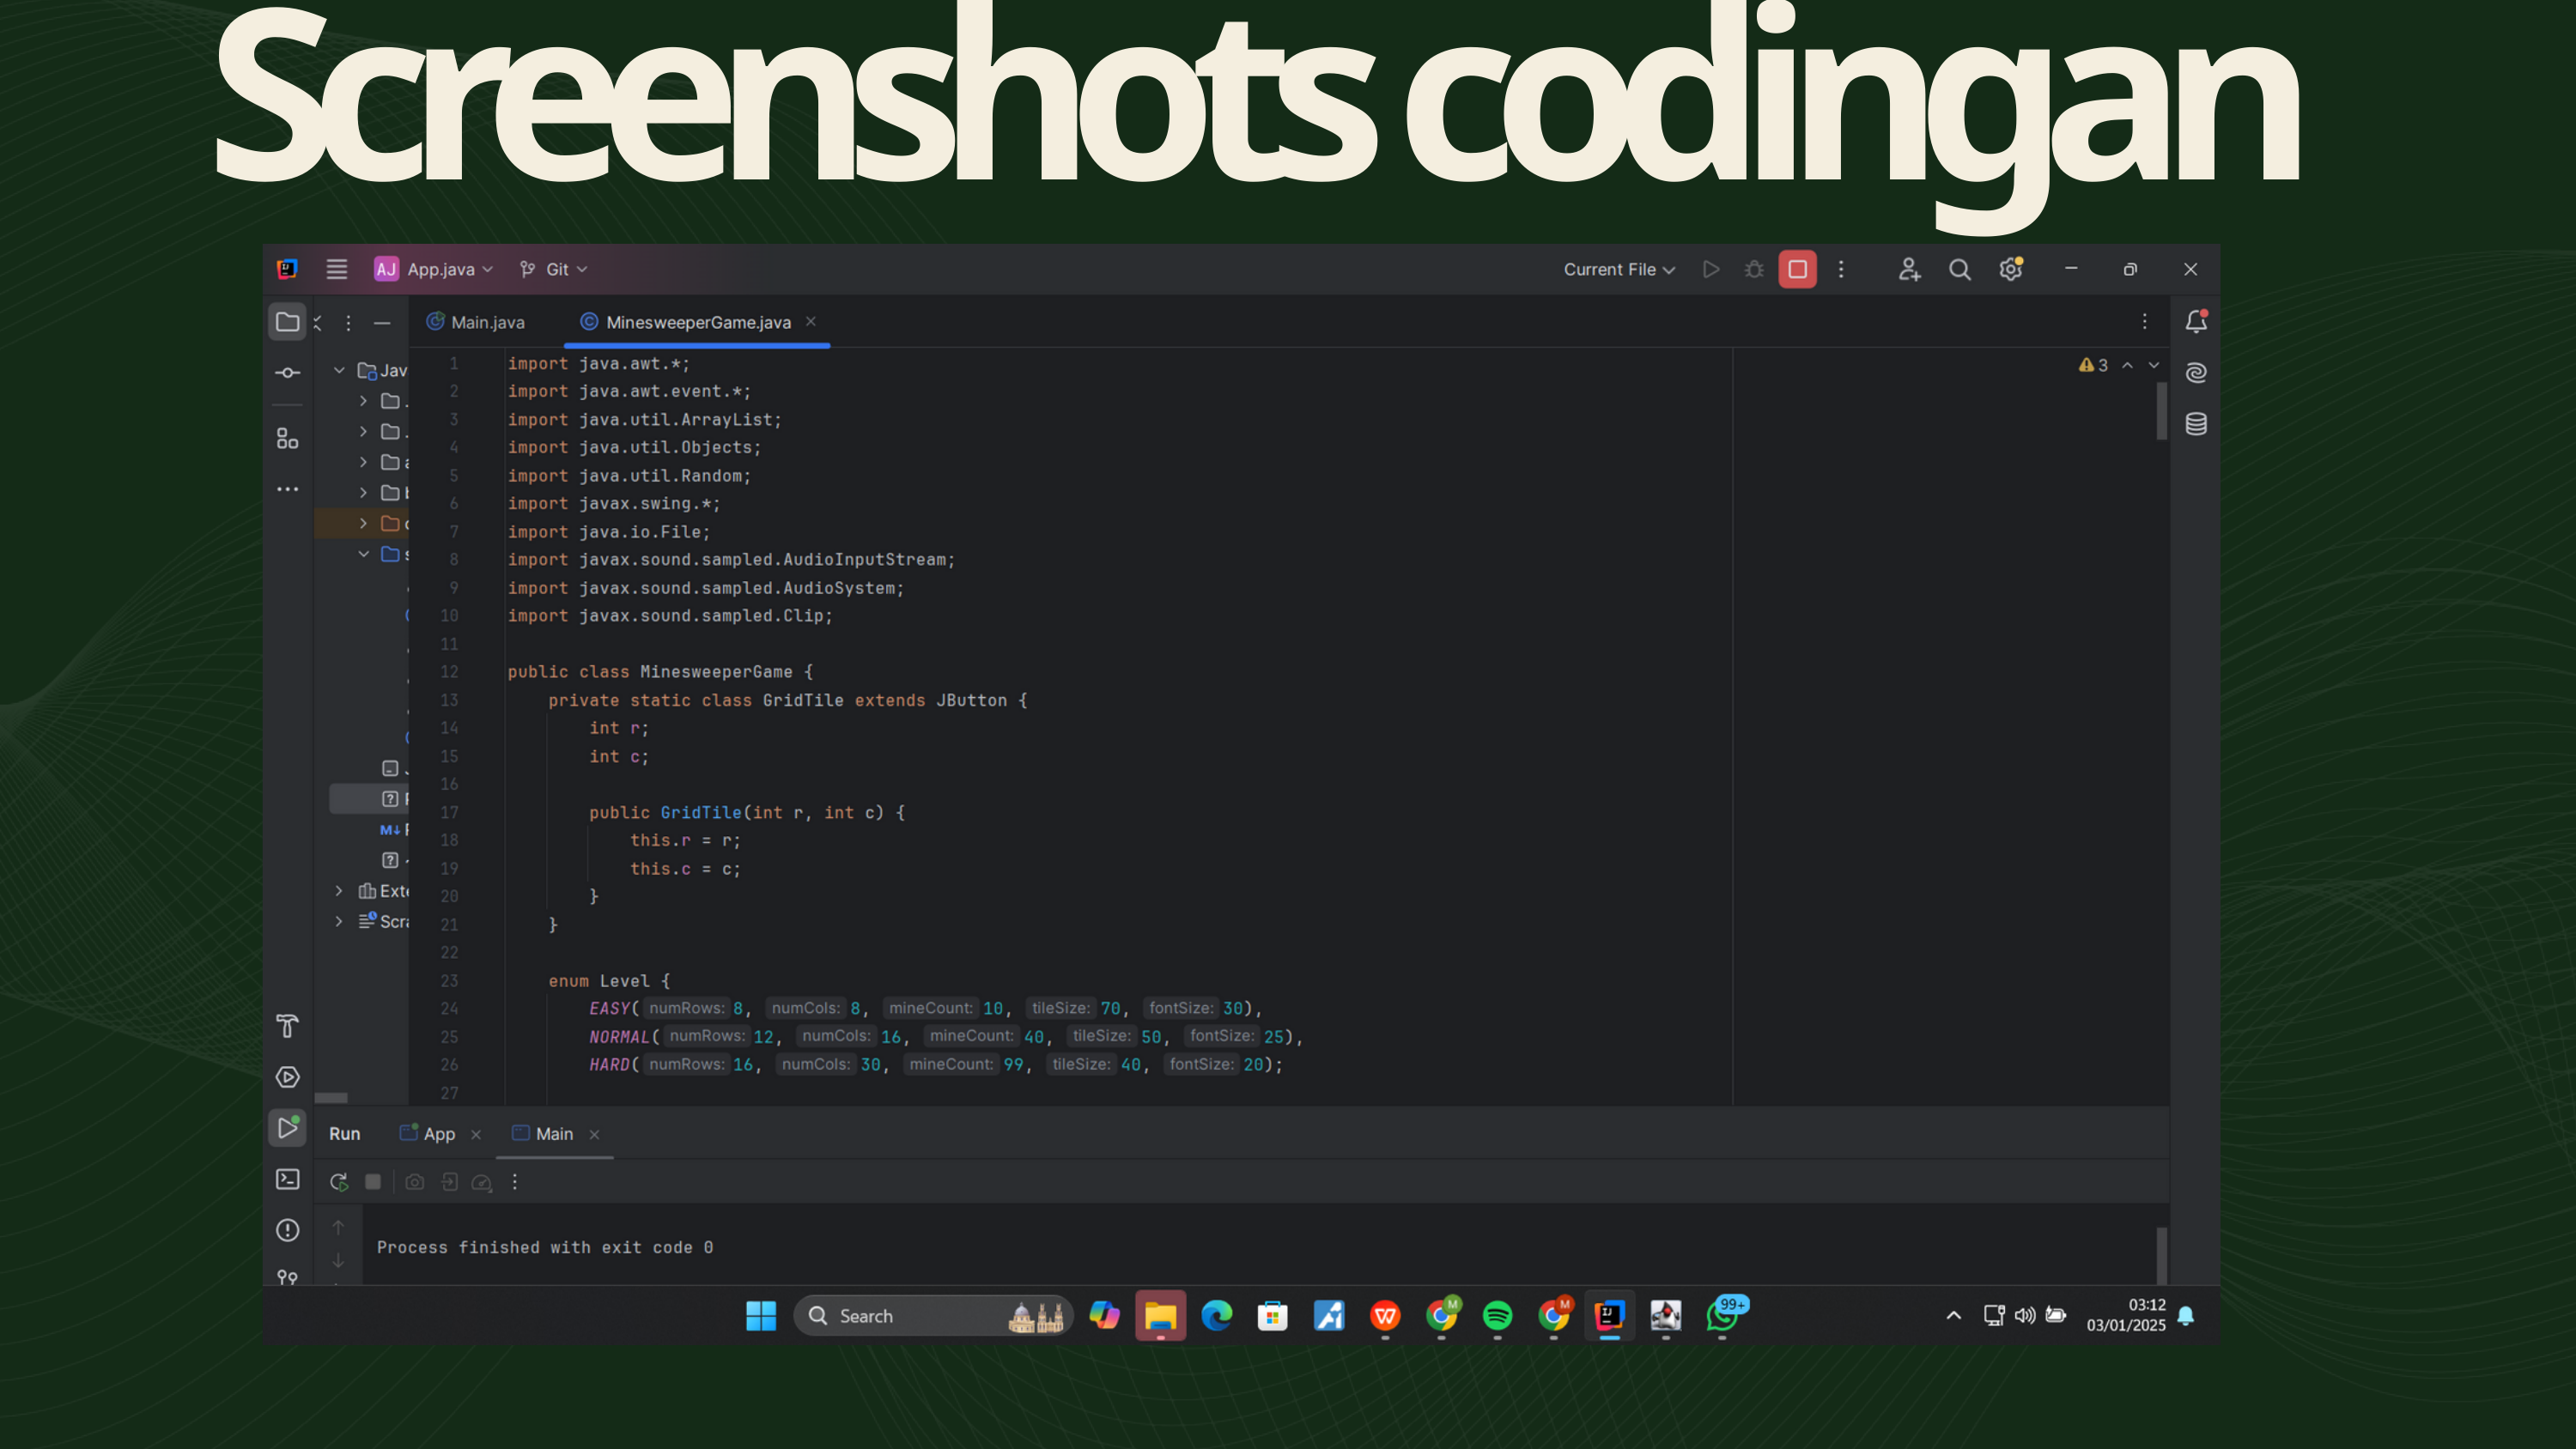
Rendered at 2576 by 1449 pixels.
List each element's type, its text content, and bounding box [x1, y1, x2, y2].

text_box [0, 0, 2576, 1449]
text_box Screenshots codingan [78, 8, 2318, 227]
text_box [262, 244, 2221, 1345]
